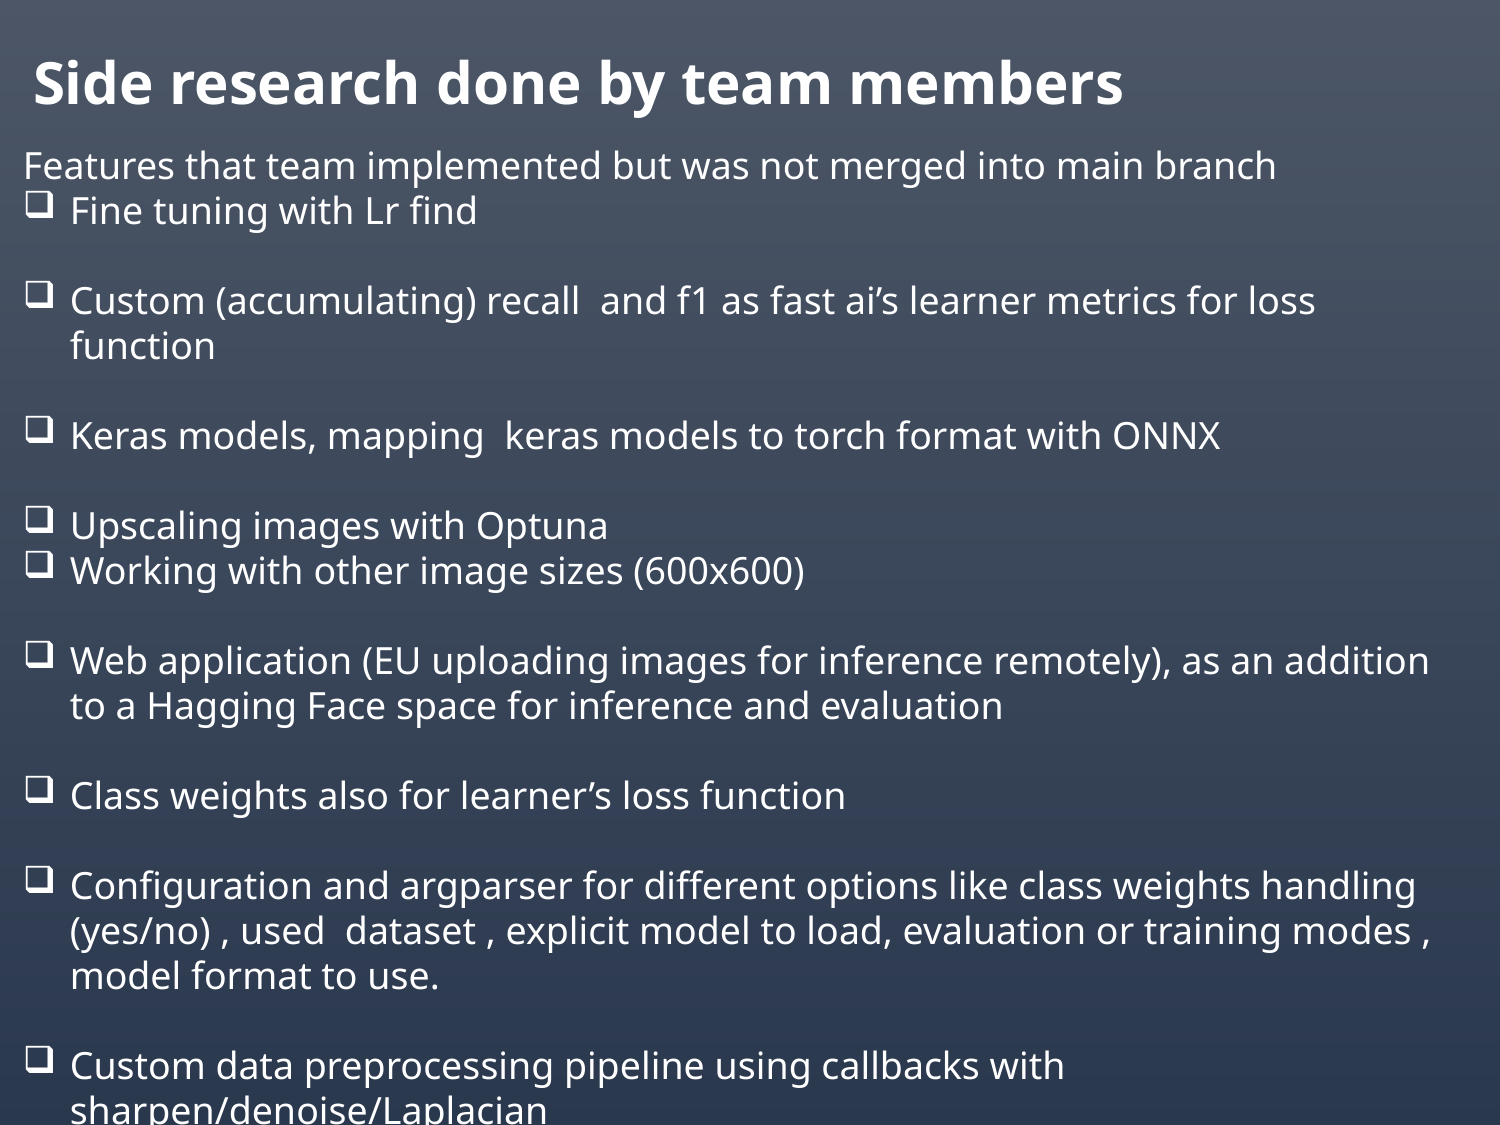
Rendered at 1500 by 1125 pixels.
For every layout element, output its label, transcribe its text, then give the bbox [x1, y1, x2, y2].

text_box Features that team implemented but was not merged into main branch Fine tuning with Lr find Custom (accumulating) recall and f1 as fast ai’s learner metrics for loss function Keras models, mapping keras models to torch format with ONNX Upscaling images with Optuna Working with other image sizes (600x600) Web application (EU uploading images for inference remotely), as an addition to a Hagging Face space for inference and evaluation Class weights also for learner’s loss function Configuration and argparser for different options like class weights handling (yes/no) , used dataset , explicit model to load, evaluation or training modes , model format to use. Custom data preprocessing pipeline using callbacks with sharpen/denoise/Laplacian sharpen/high_pass_filter/enhance_contrast/adjust_gamma/clam [8, 134, 1465, 1125]
title Side research done by team members [18, 39, 1368, 125]
